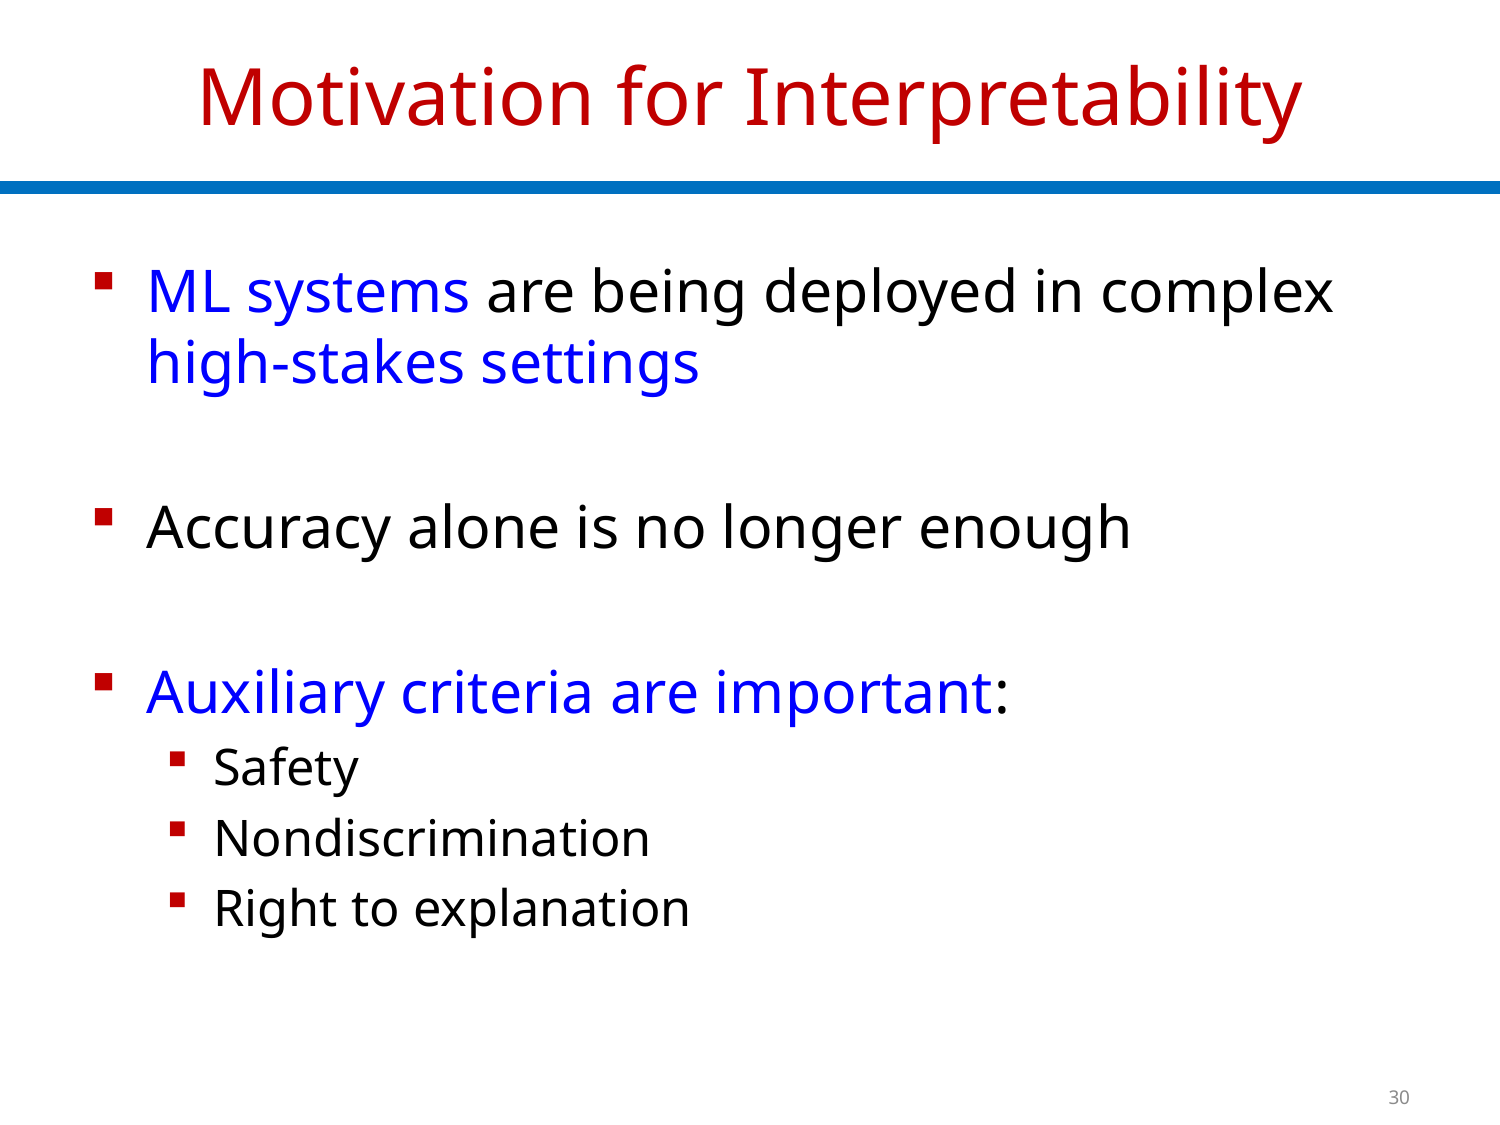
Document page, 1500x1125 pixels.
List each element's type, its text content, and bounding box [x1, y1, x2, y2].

list ML systems are being deployed in complex high-stakes settings Accuracy alone is no longer enough Auxiliary criteria are important: Safety Nondiscrimination Right to explanation [75, 245, 1425, 1096]
slide_number 30 [1074, 1085, 1425, 1112]
title Motivation for Interpretability [0, 0, 1500, 188]
